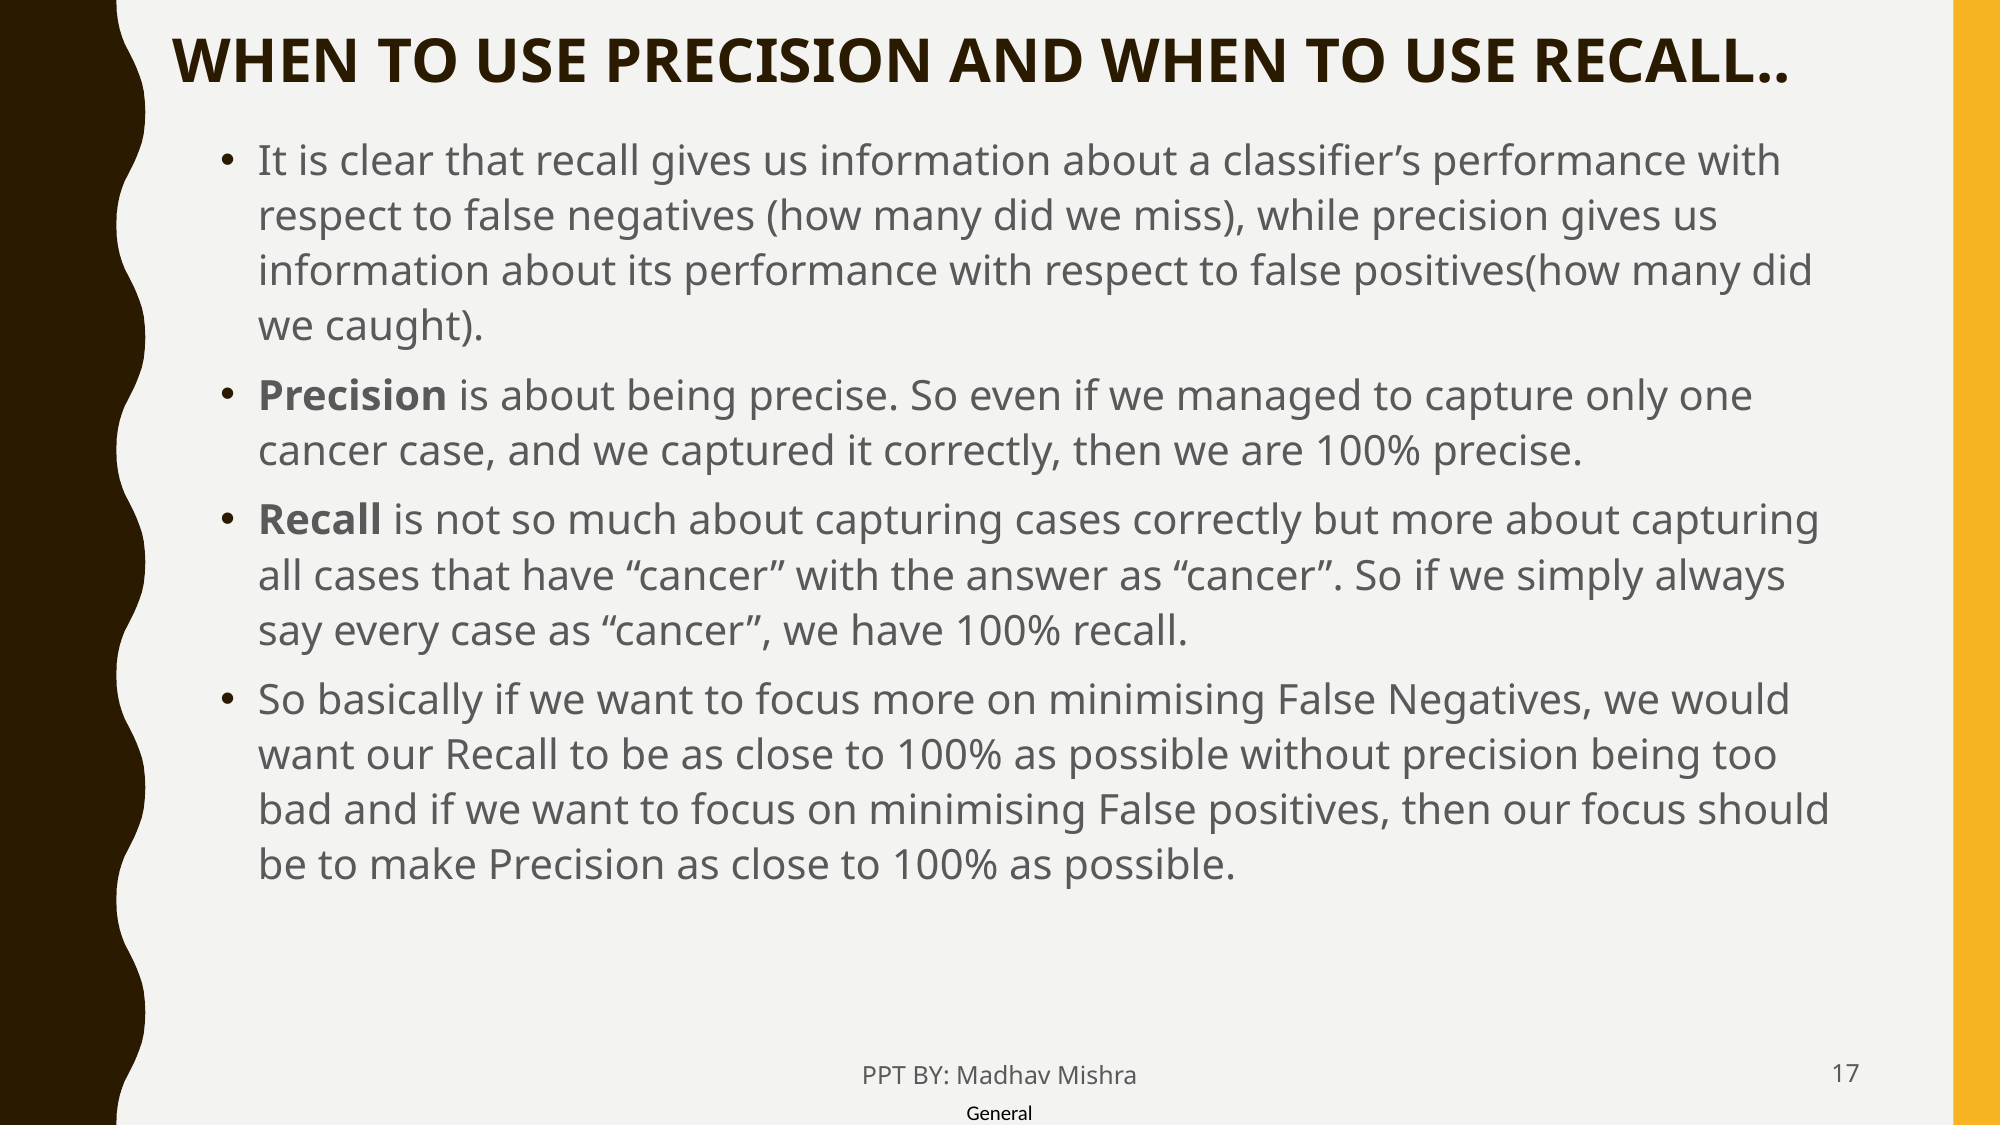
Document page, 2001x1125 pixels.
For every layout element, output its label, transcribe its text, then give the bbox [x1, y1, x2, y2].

title WHEN TO USE PRECISION AND WHEN TO USE RECALL.. [157, 22, 1911, 145]
footer PPT BY: Madhav Mishra [662, 1045, 1338, 1103]
list It is clear that recall gives us information about a classifier’s performance with respect to false negatives (how many did we miss), while precision gives us information about its performance with respect to false positives(how many did we caught). Precision is about being precise. So even if we managed to capture only one cancer case, and we captured it correctly, then we are 100% precise. Recall is not so much about capturing cases correctly but more about capturing all cases that have “cancer” with the answer as “cancer”. So if we simply always say every case as “cancer”, we have 100% recall. So basically if we want to focus more on minimising False Negatives, we would want our Recall to be as close to 100% as possible without precision being too bad and if we want to focus on minimising False positives, then our focus should be to make Precision as close to 100% as possible. [205, 121, 1875, 965]
slide_number 17 [1412, 1045, 1875, 1103]
